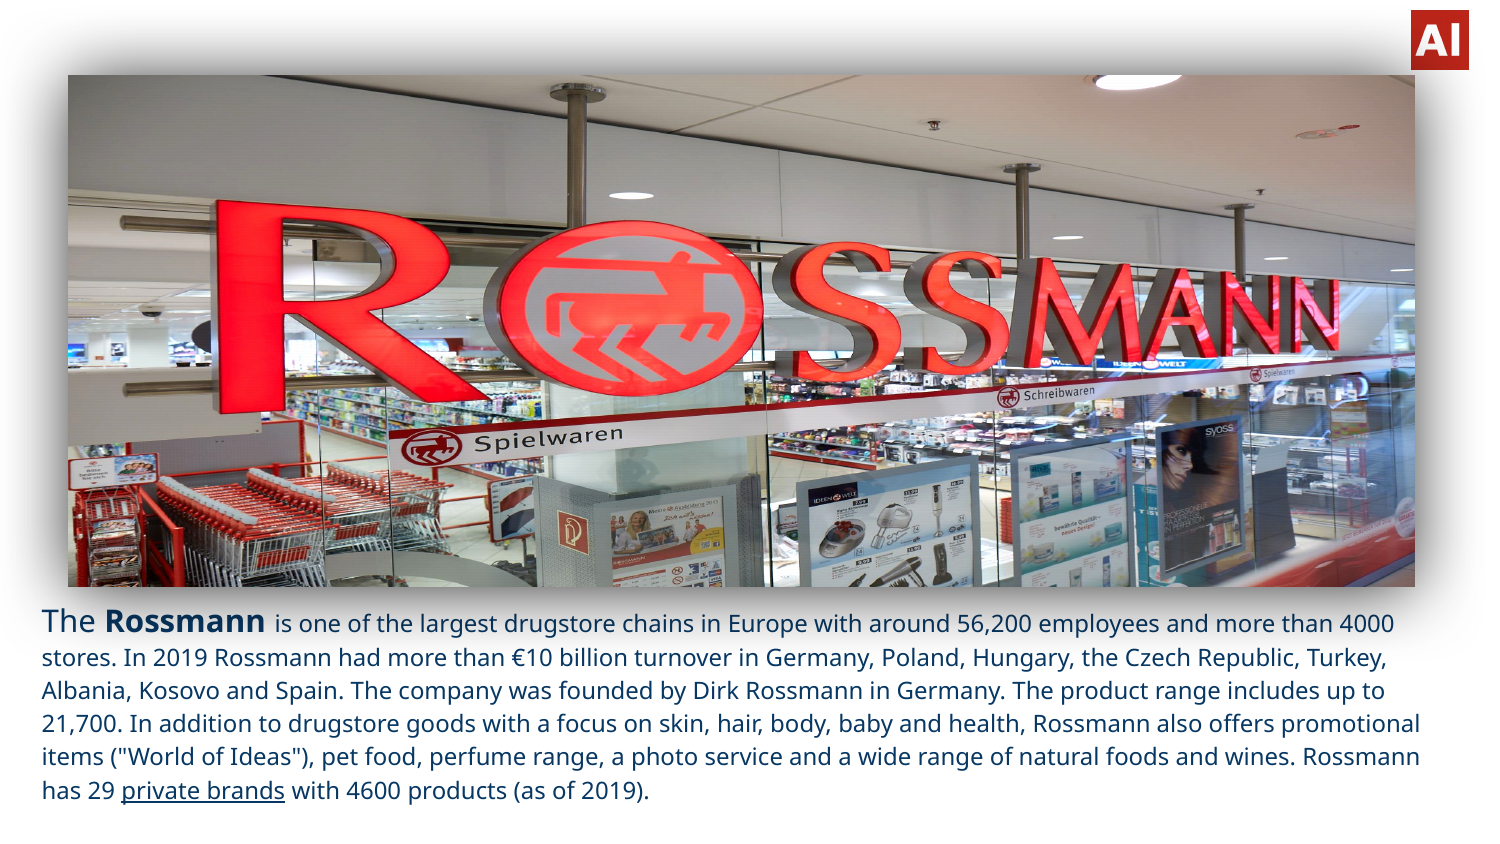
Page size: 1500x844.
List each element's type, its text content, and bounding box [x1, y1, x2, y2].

picture [68, 75, 1416, 587]
title The Rossmann is one of the largest drugstore chains in Europe with around 56,200 employees and more than 4000 stores. In 2019 Rossmann had more than €10 billion turnover in Germany, Poland, Hungary, the Czech Republic, Turkey, Albania, Kosovo and Spain. The company was founded by Dirk Rossmann in Germany. The product range includes up to 21,700. In addition to drugstore goods with a focus on skin, hair, body, baby and health, Rossmann also offers promotional items ("World of Ideas"), pet food, perfume range, a photo service and a wide range of natural foods and wines. Rossmann has 29 private brands with 4600 products (as of 2019). [26, 580, 1474, 824]
picture [1411, 10, 1469, 70]
